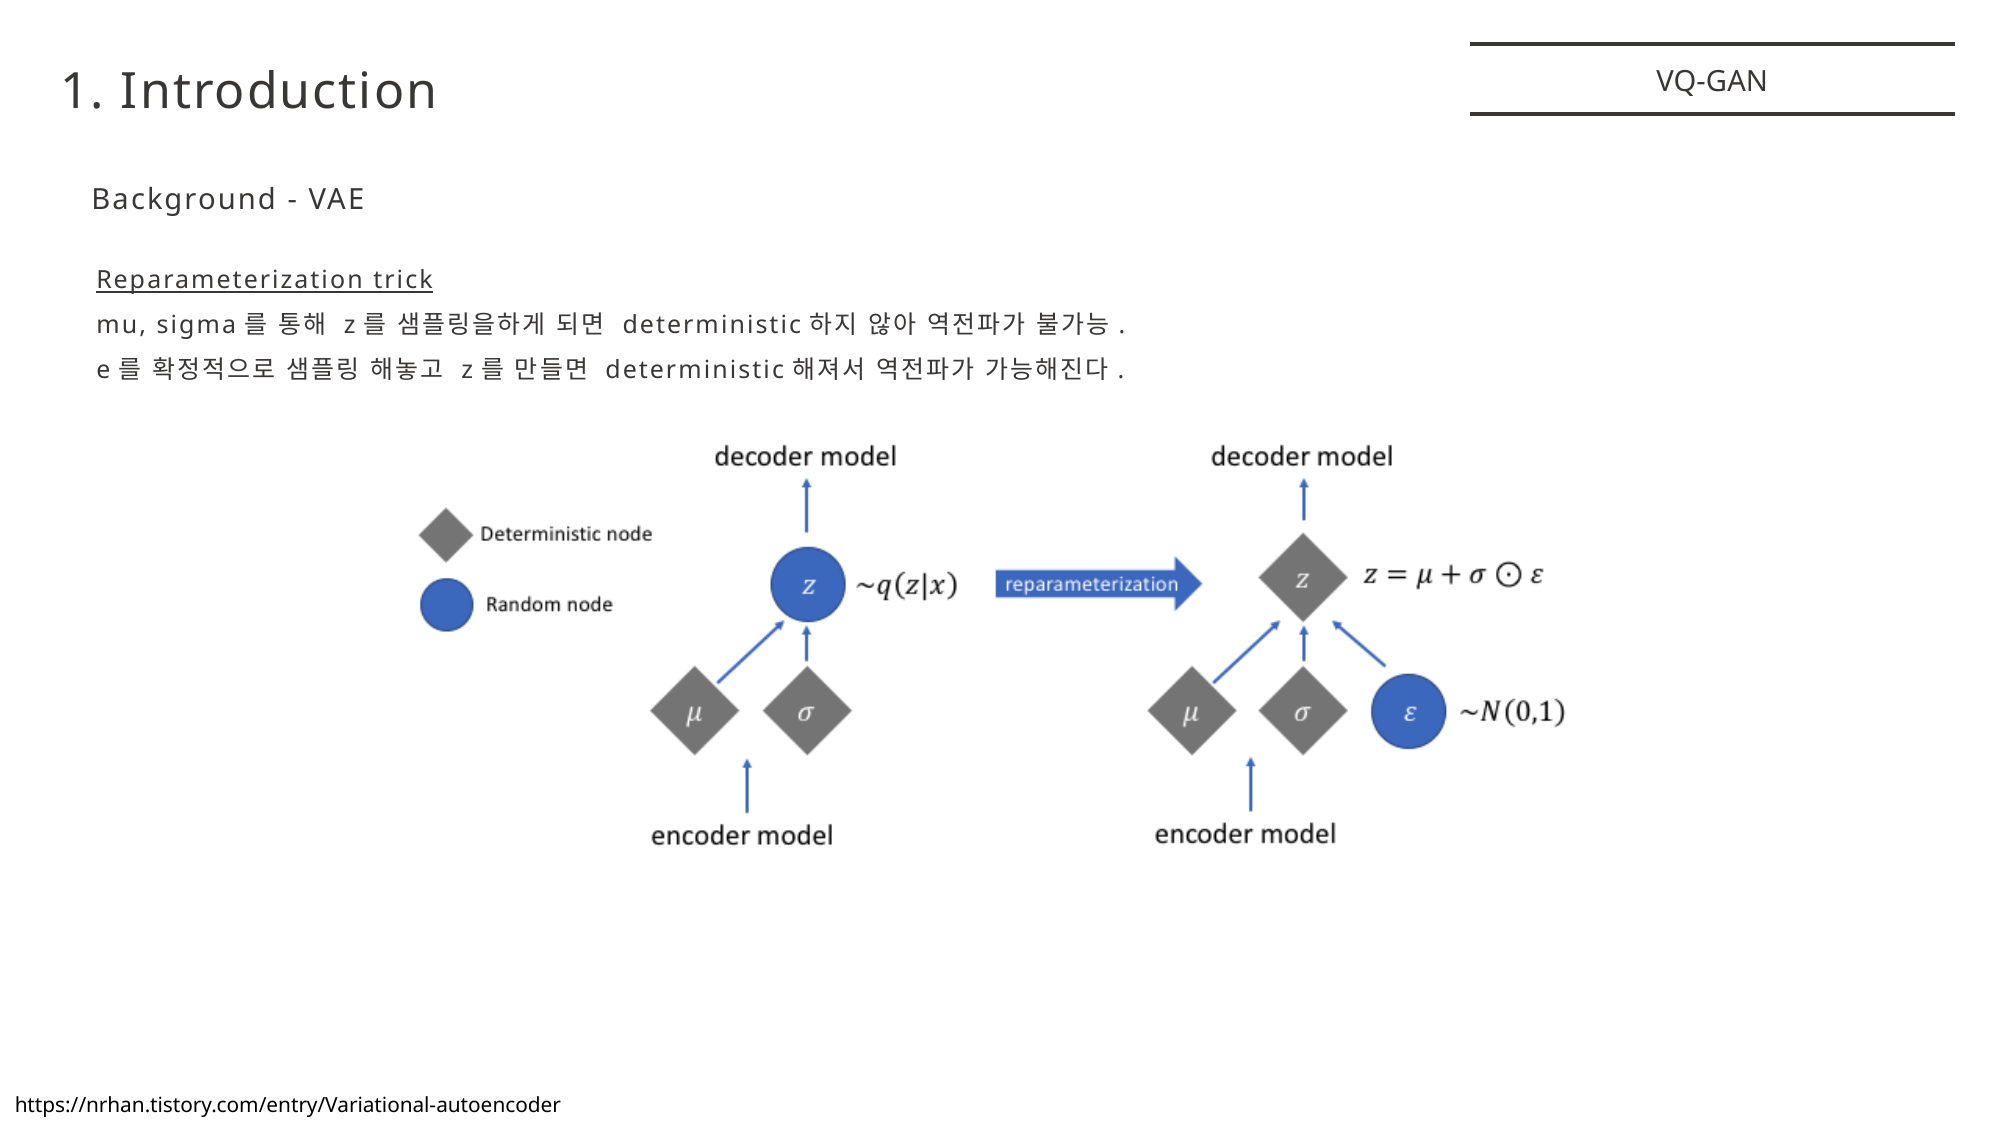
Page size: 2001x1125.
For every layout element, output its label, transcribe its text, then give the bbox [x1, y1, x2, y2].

text_box VQ-GAN [1490, 54, 1934, 105]
picture [408, 425, 1592, 884]
text_box 1. Introduction [45, 50, 619, 126]
text_box https://nrhan.tistory.com/entry/Variational-autoencoder [0, 1084, 1000, 1125]
text_box Background - VAE [76, 172, 560, 223]
text_box Reparameterization trick mu, sigma를 통해 z를 샘플링을하게 되면 deterministic하지 않아 역전파가 불가능. e를 확정적으로 샘플링 해놓고 z를 만들면 deterministic해져서 역전파가 가능해진다. [81, 241, 1647, 392]
